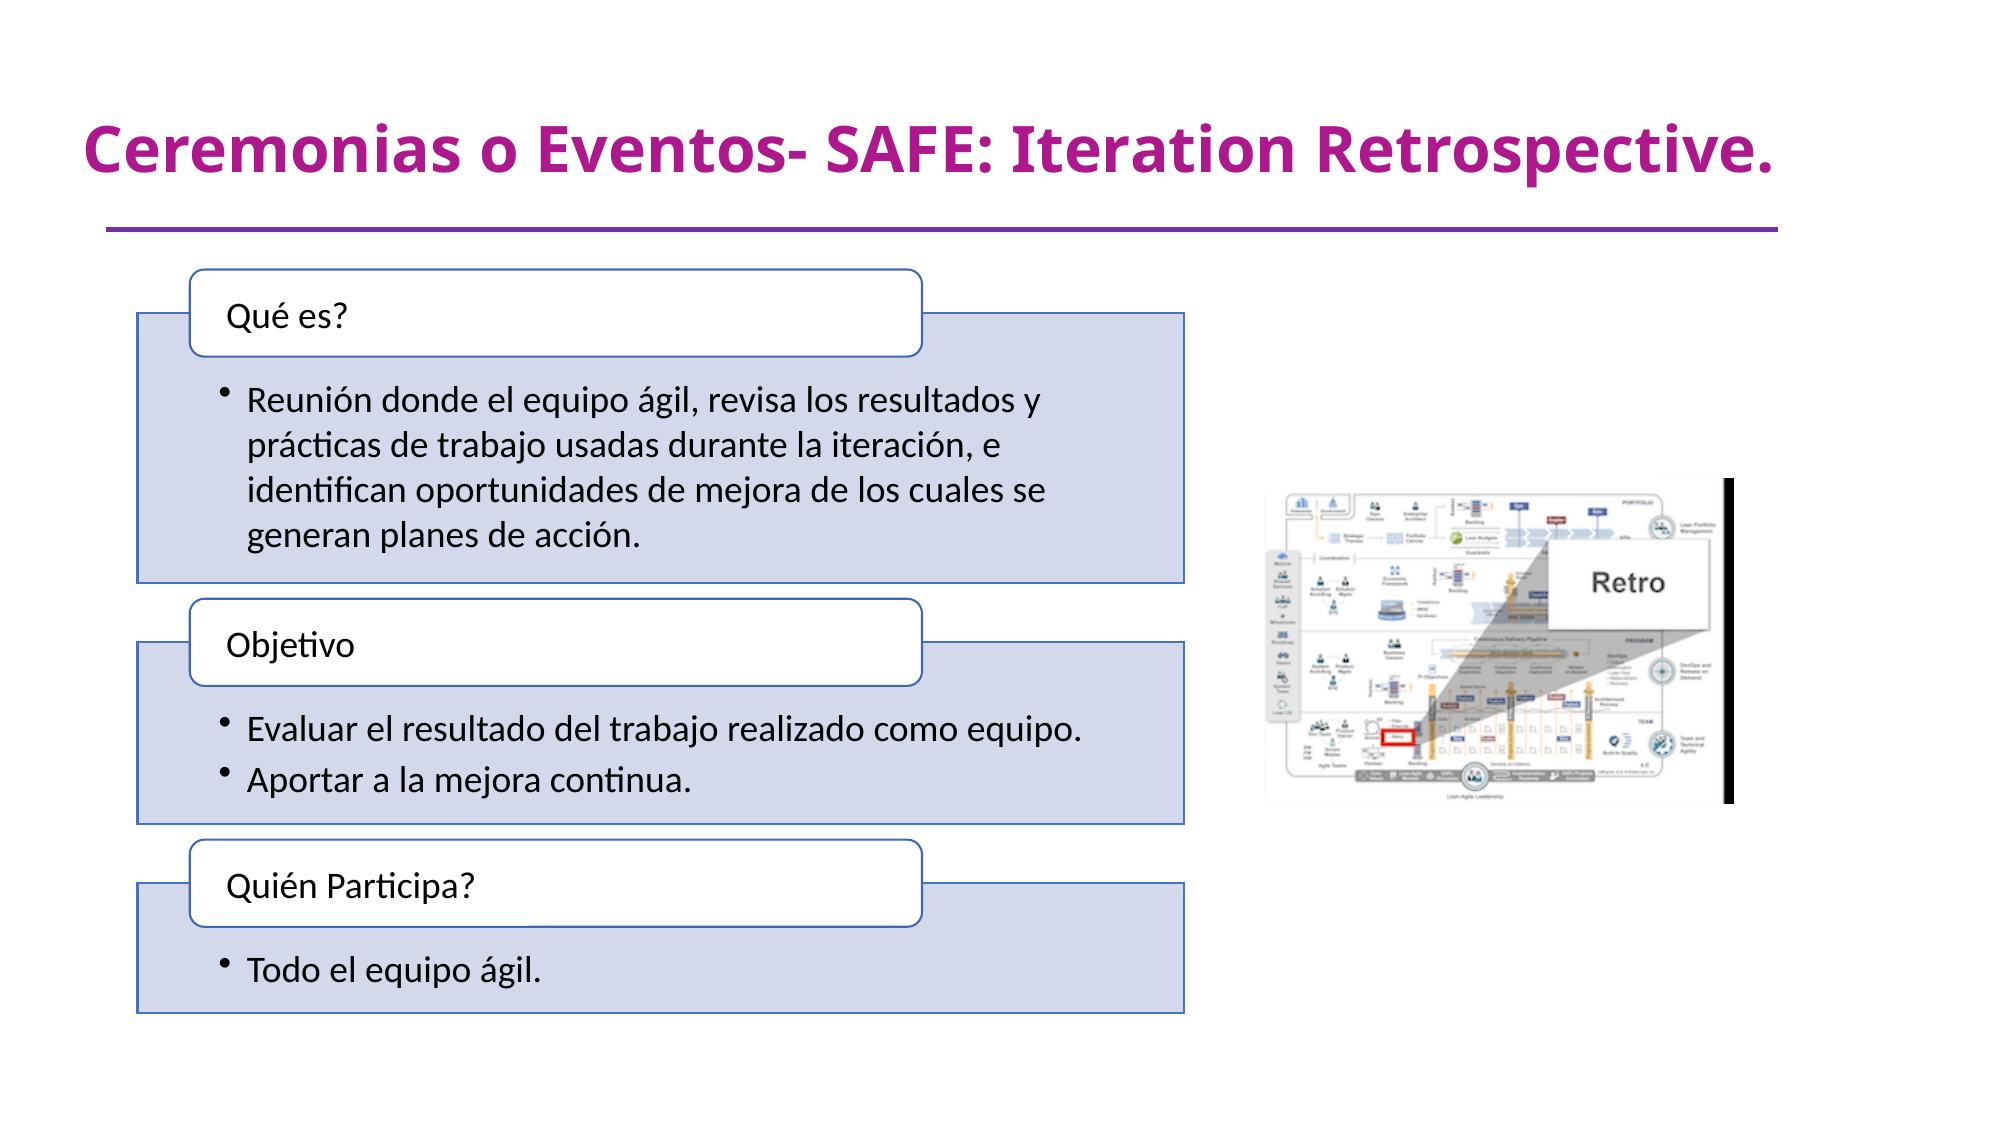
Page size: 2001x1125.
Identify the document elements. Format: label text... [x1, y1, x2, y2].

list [1264, 478, 1734, 804]
text_box Ceremonias o Eventos- SAFE: Iteration Retrospective. [67, 105, 1817, 198]
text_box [137, 229, 1184, 1054]
title [137, 59, 1863, 278]
